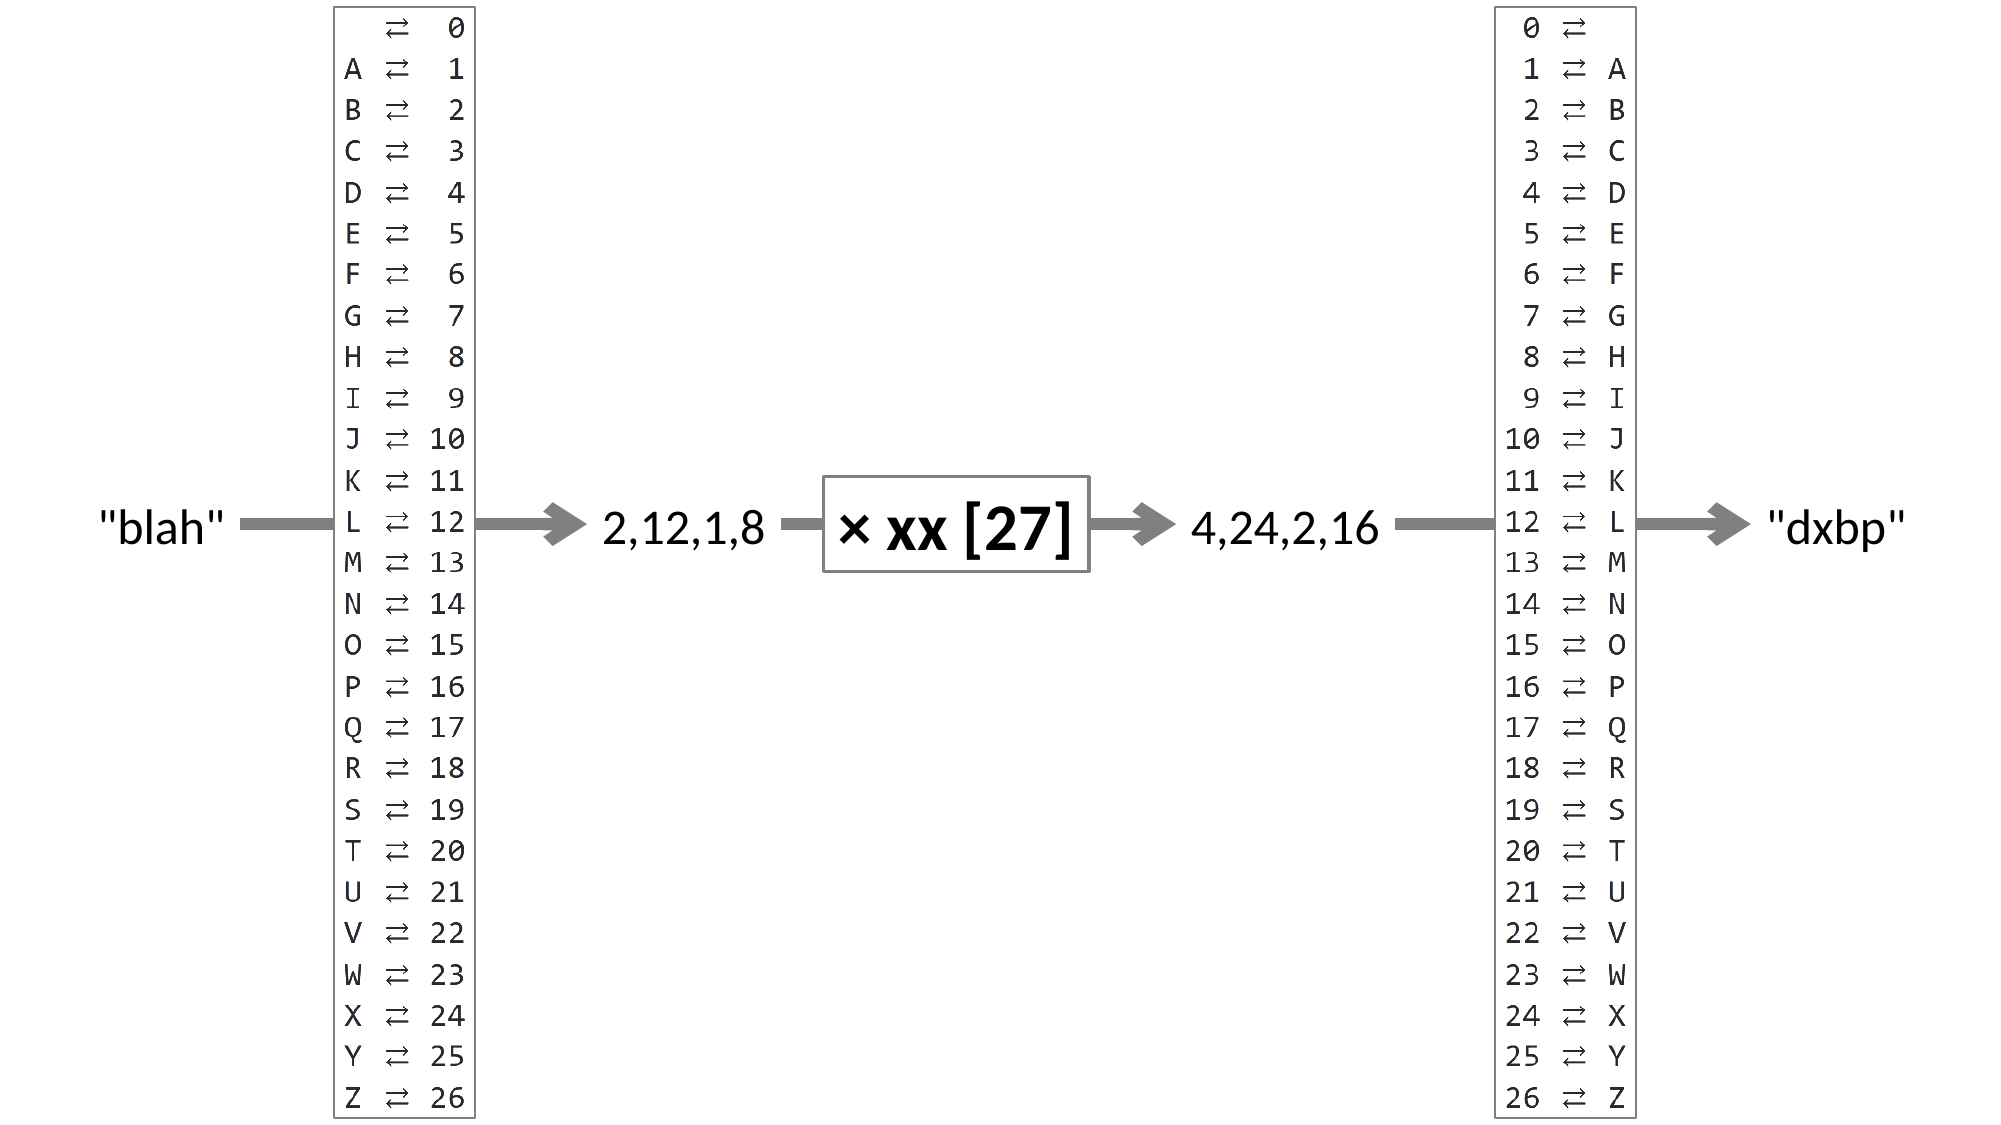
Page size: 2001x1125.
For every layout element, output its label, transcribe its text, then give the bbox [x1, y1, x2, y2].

text_box 2,12,1,8 [587, 486, 781, 562]
text_box 4,24,2,16 [1176, 486, 1395, 562]
text_box "blah" [82, 486, 241, 562]
text_box × xx [27] [823, 476, 1090, 524]
picture [1496, 7, 1635, 1118]
text_box "dxbp" [1750, 486, 1922, 562]
picture [334, 7, 474, 1118]
text_box × xx [27] [823, 525, 1090, 572]
